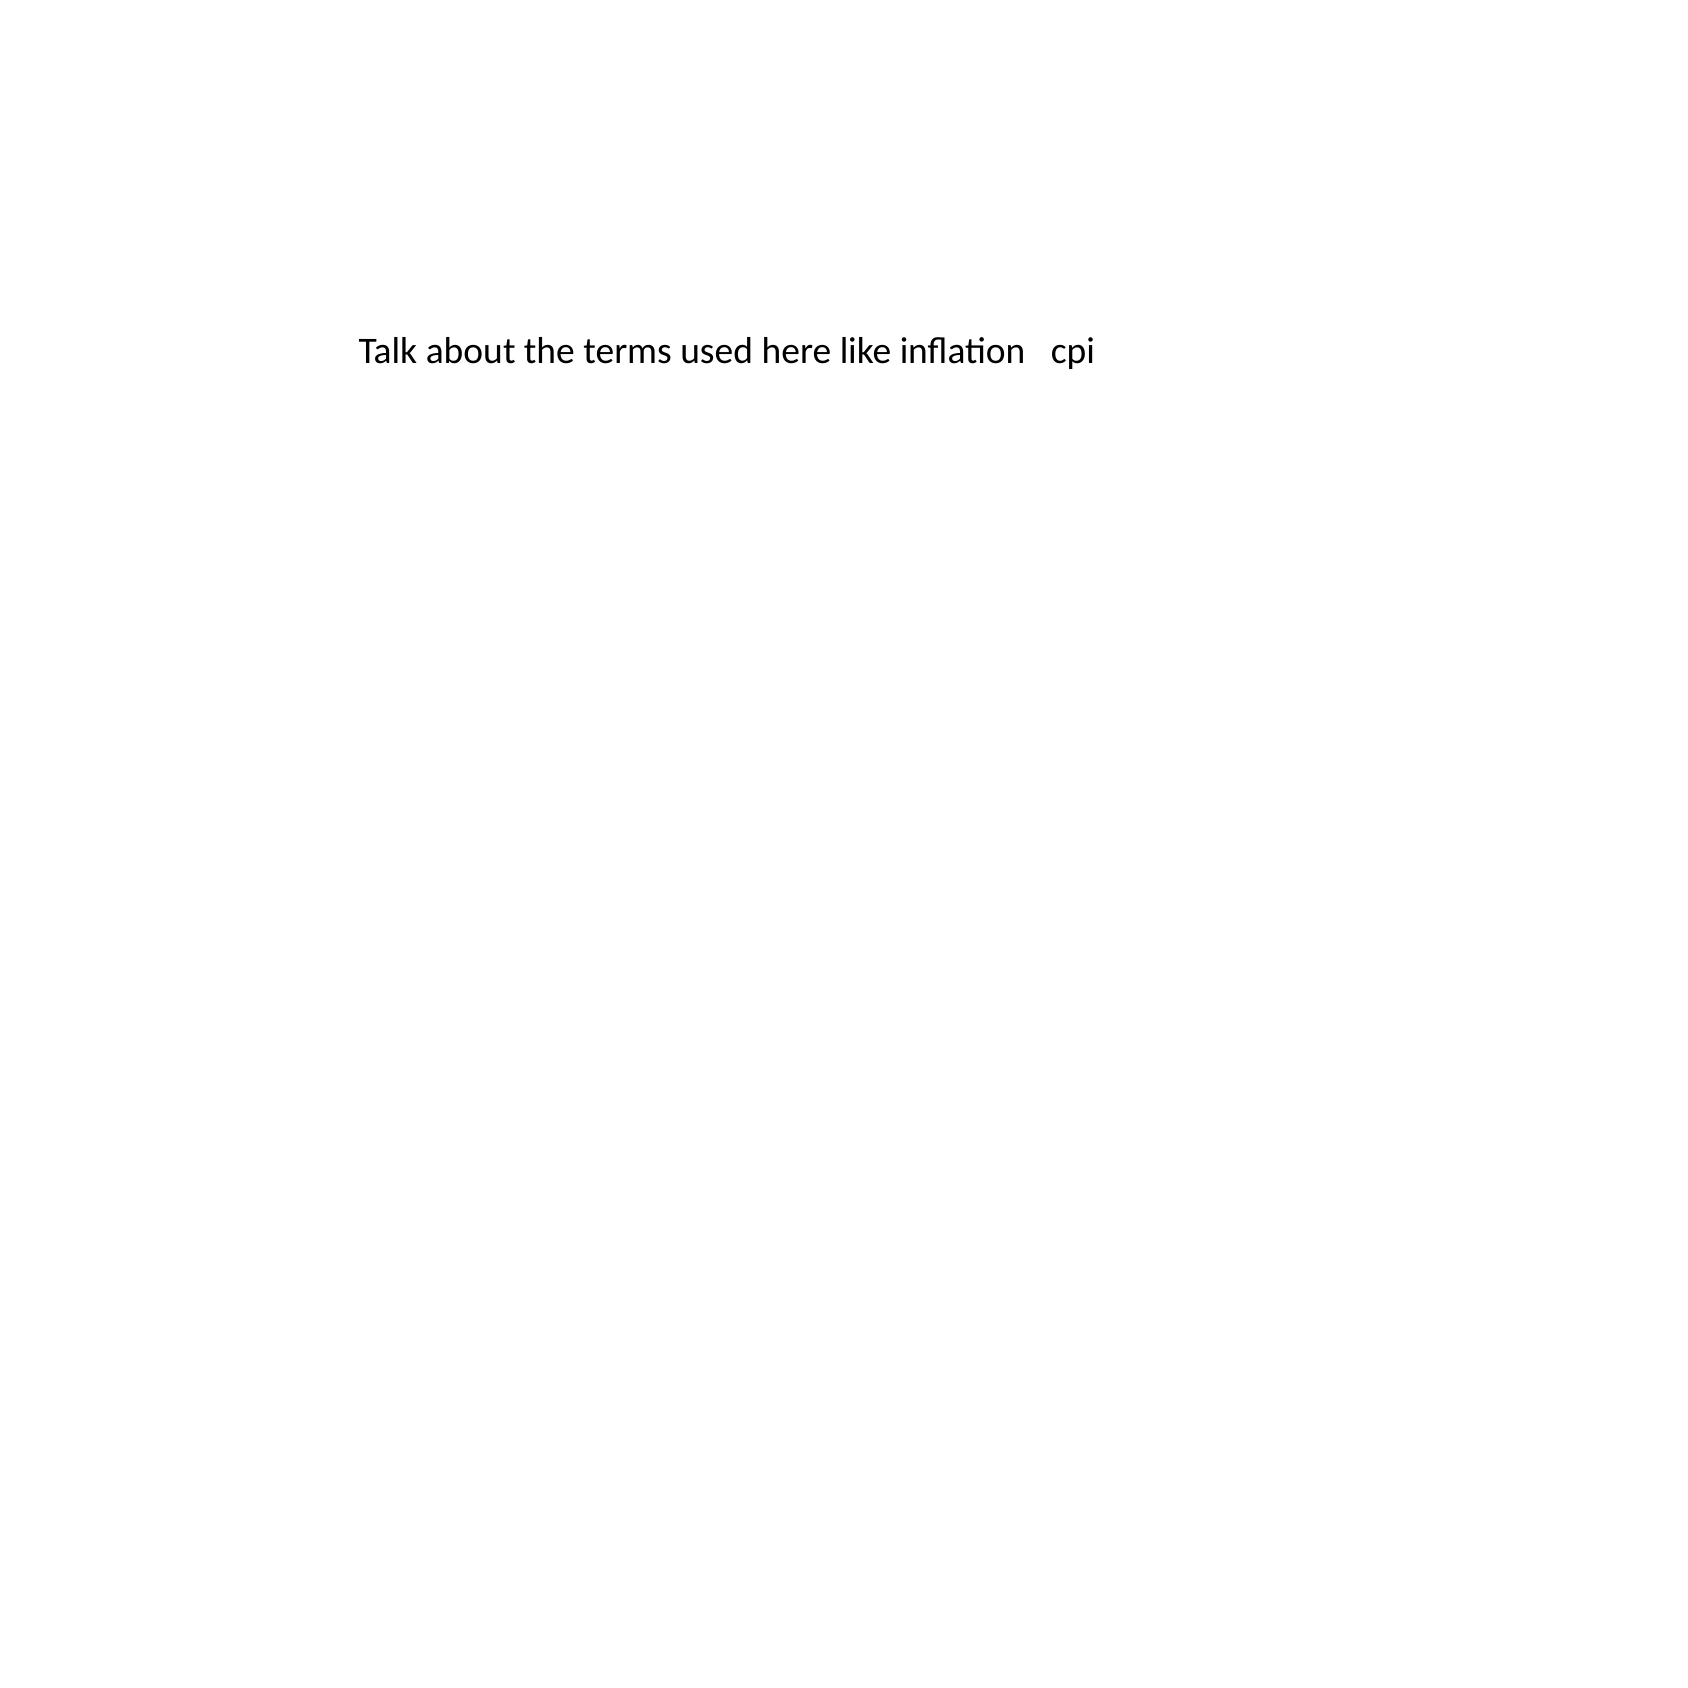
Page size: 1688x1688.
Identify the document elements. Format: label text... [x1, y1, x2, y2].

text_box Talk about the terms used here like inflation cpi [343, 318, 1332, 379]
